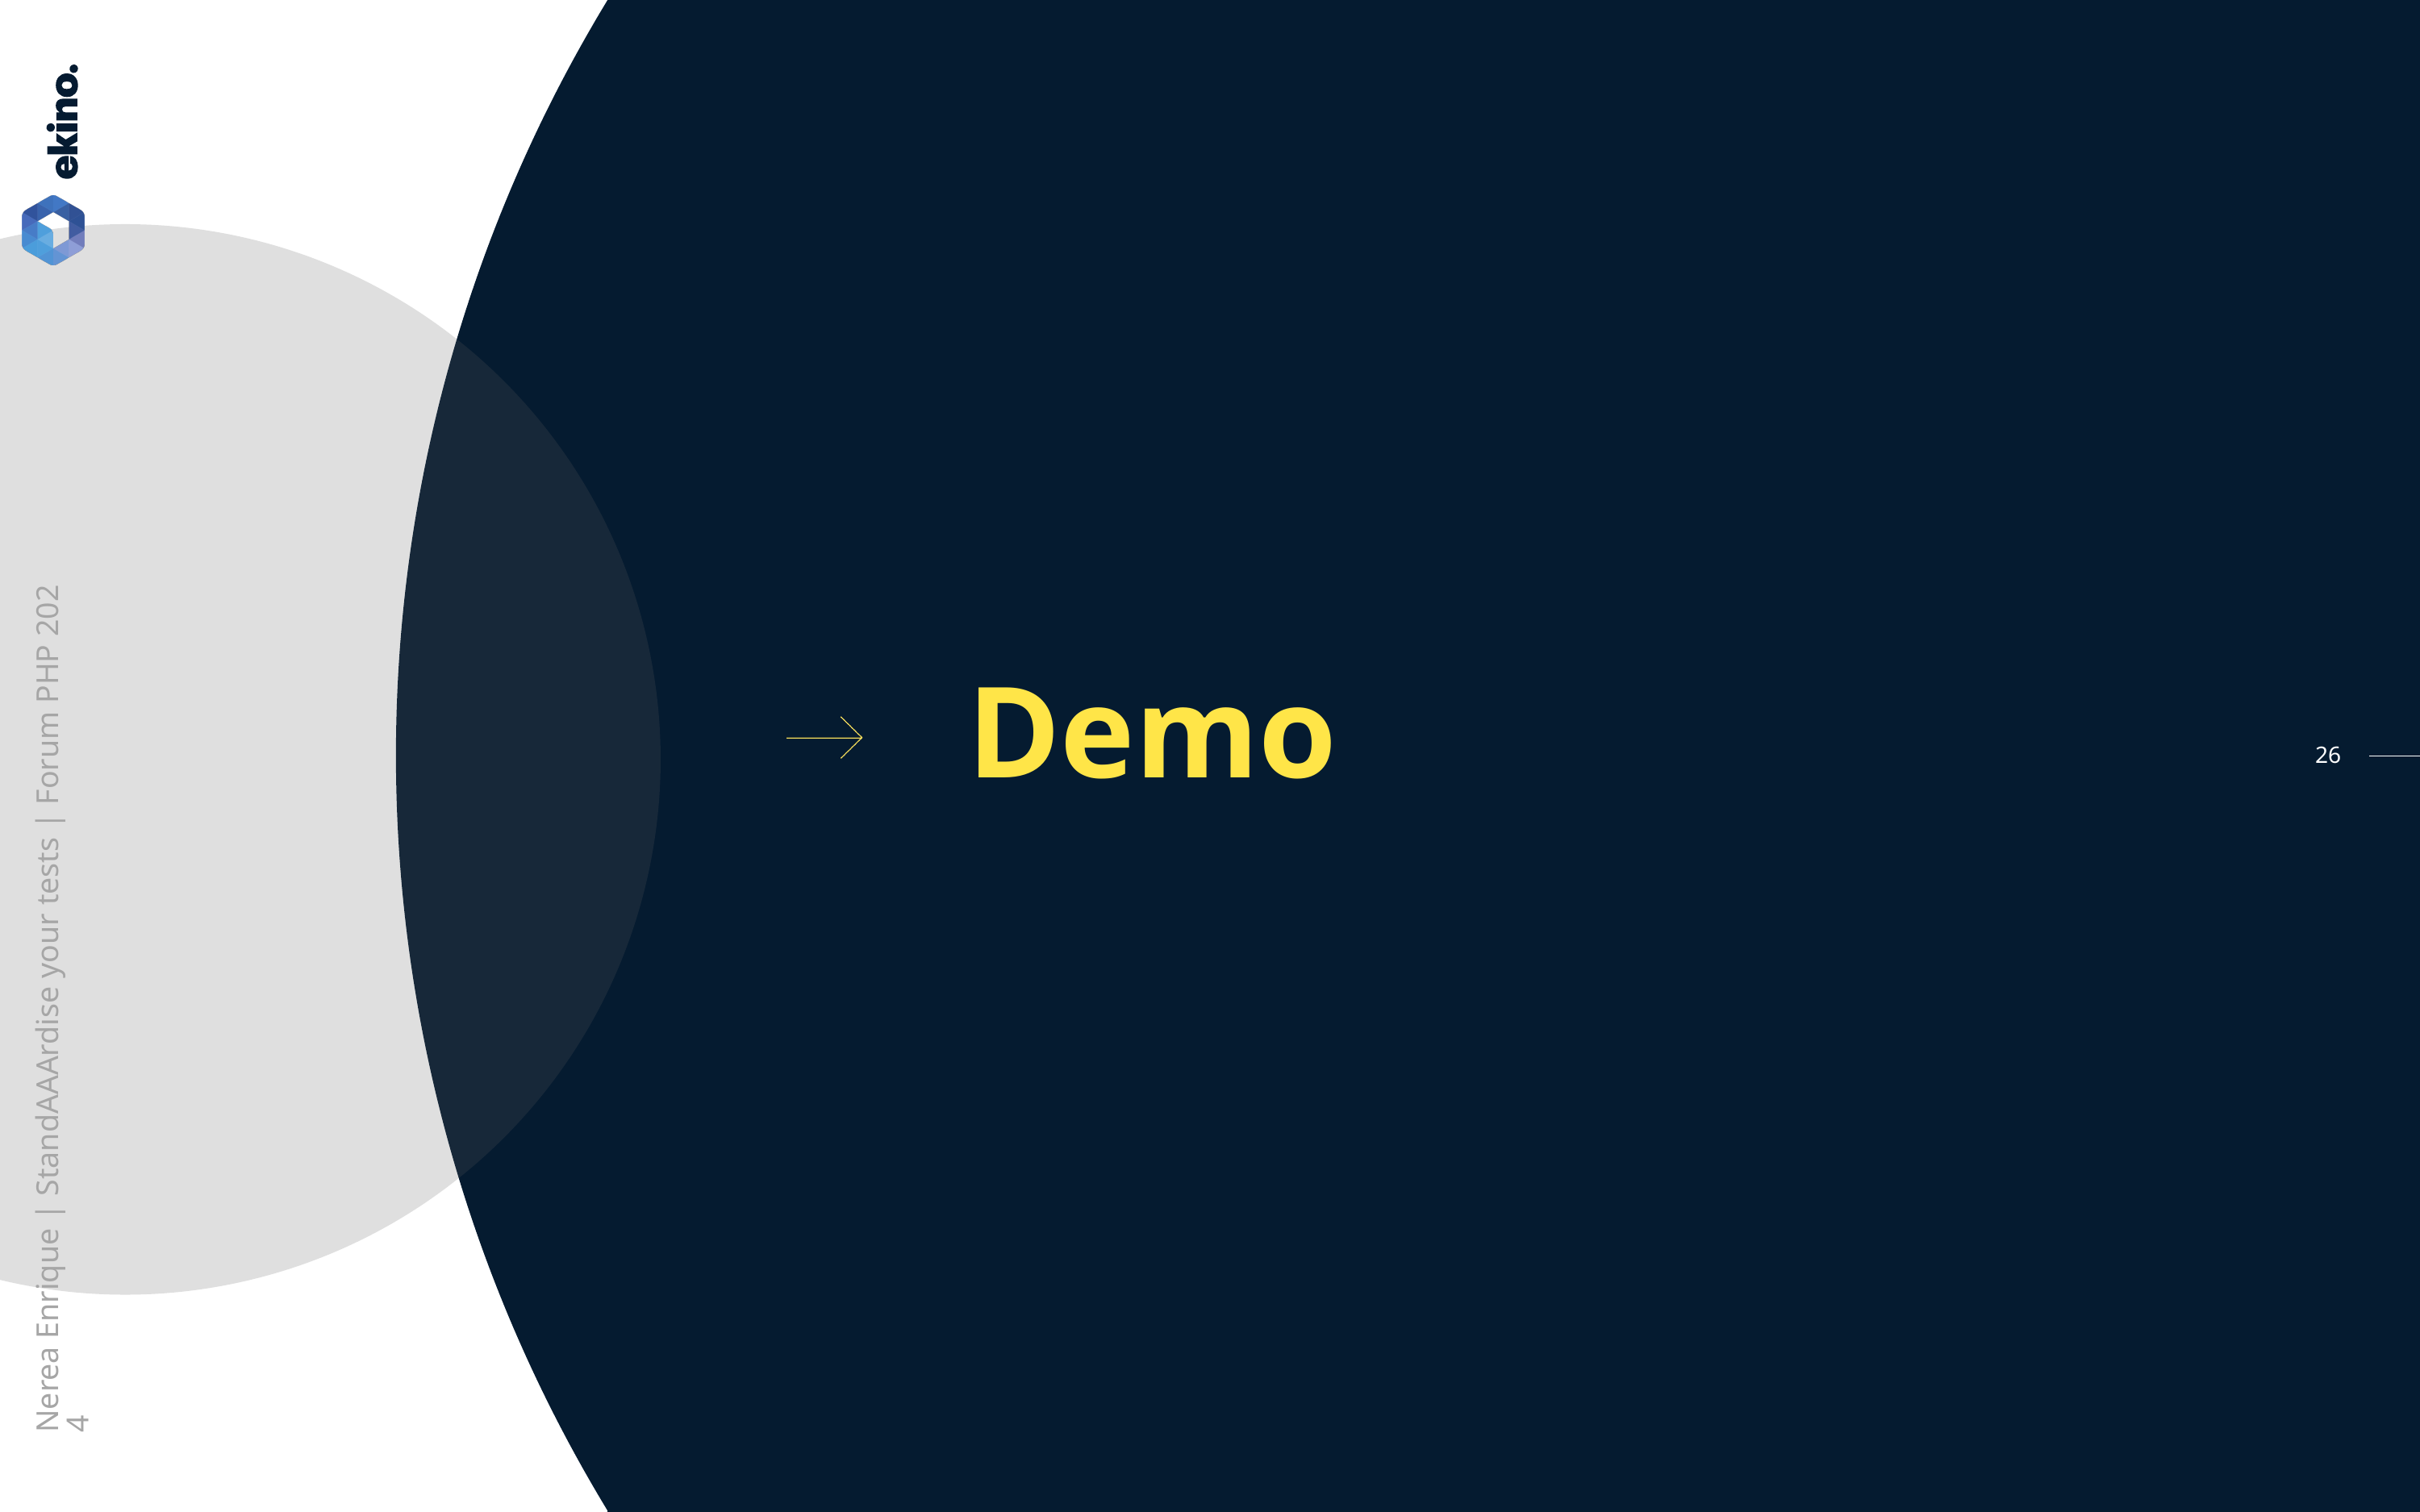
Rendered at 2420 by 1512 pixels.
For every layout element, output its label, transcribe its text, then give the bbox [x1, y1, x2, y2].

footer Nerea Enrique | StandAAArdise your tests | Forum PHP 2024 [22, 569, 102, 1445]
slide_number 25 [2279, 715, 2354, 797]
title Demo 👩‍💻 [967, 662, 2208, 839]
picture [22, 195, 85, 265]
picture [786, 715, 863, 760]
